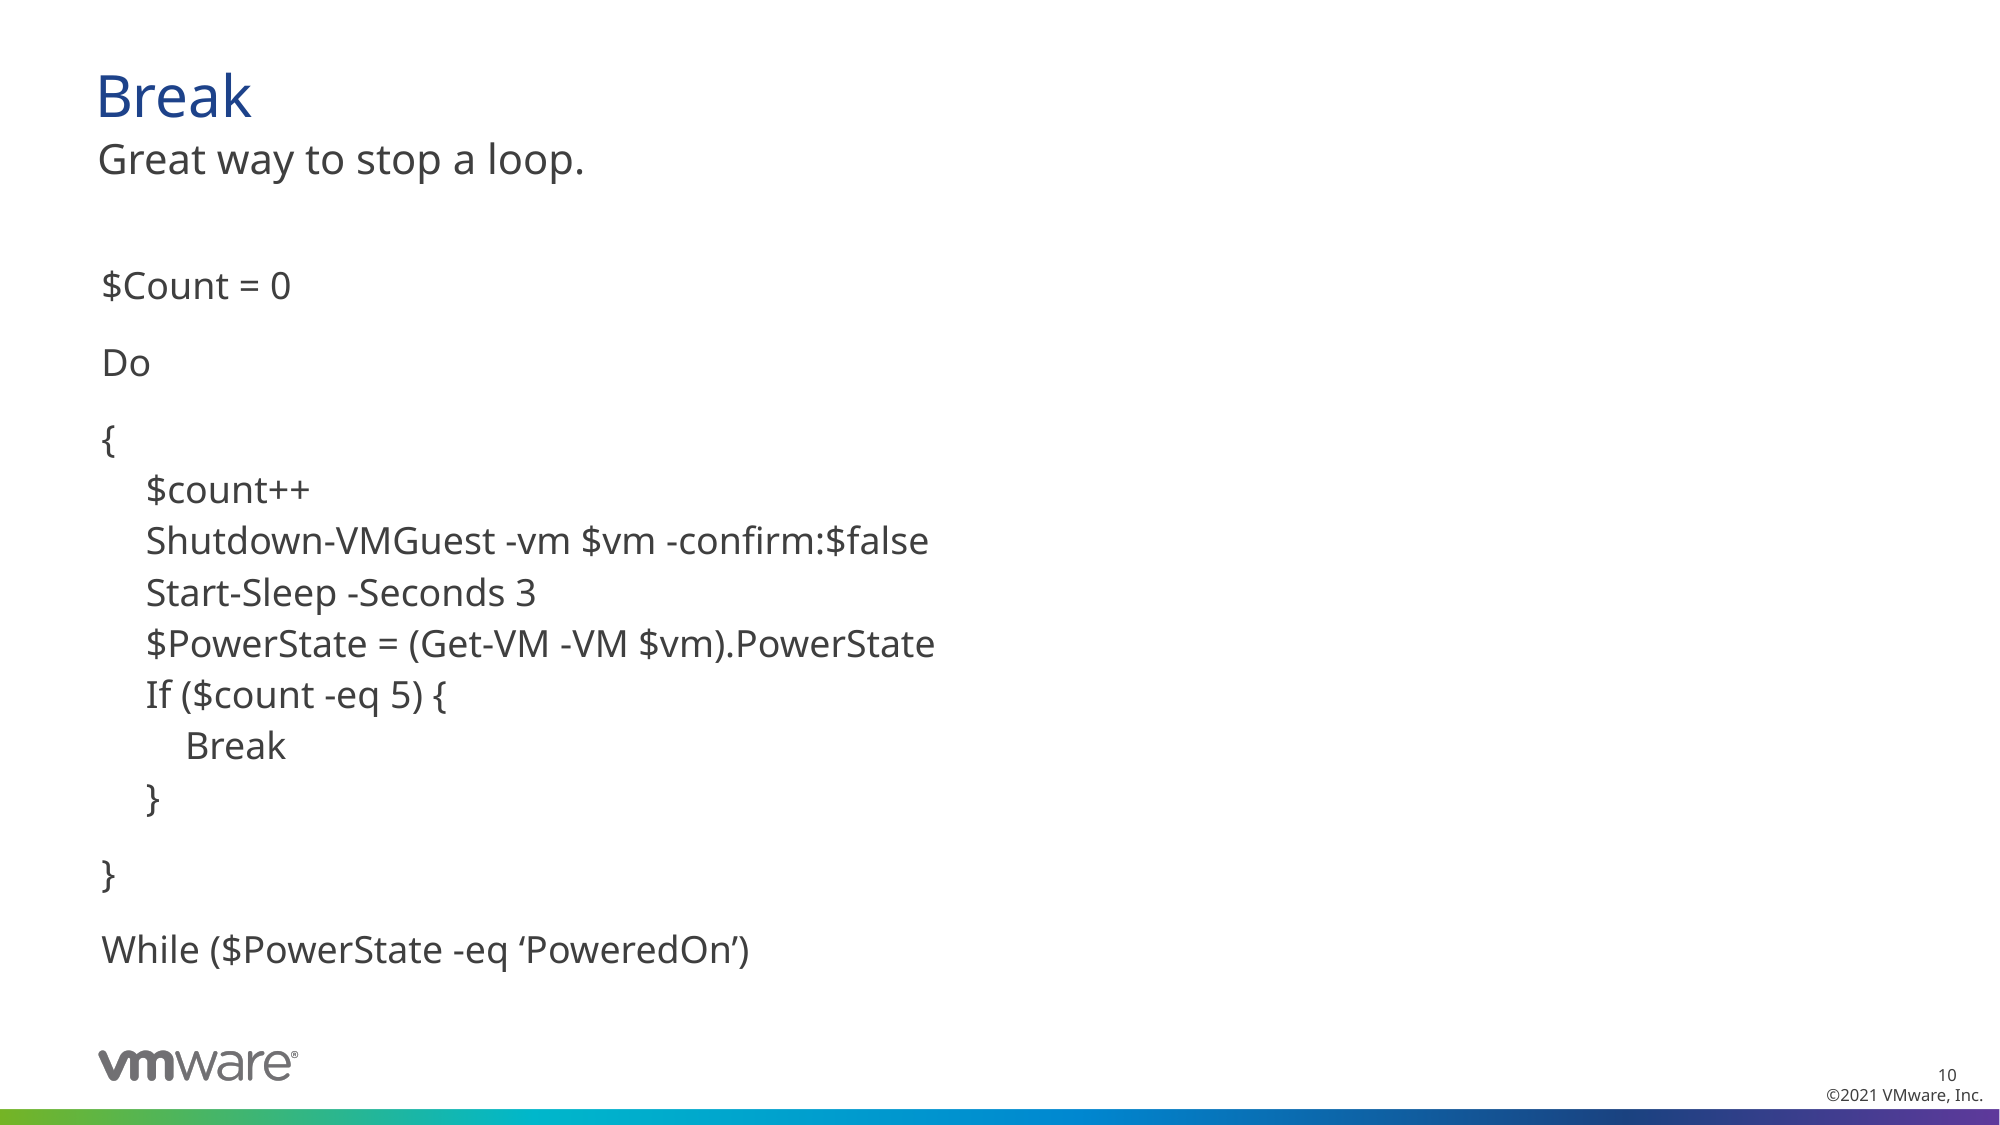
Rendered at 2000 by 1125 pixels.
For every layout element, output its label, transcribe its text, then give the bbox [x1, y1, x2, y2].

list $Count = 0 Do { $count++ Shutdown-VMGuest -vm $vm -confirm:$false Start-Sleep -Seconds 3 $PowerState = (Get-VM -VM $vm).PowerState If ($count -eq 5) { Break } } While ($PowerState -eq ‘PoweredOn’) [101, 262, 1902, 1013]
subtitle Great way to stop a loop. [97, 133, 1900, 174]
picture [0, 1020, 720, 1125]
title Break [95, 67, 1900, 131]
picture [1075, 1109, 2000, 1125]
